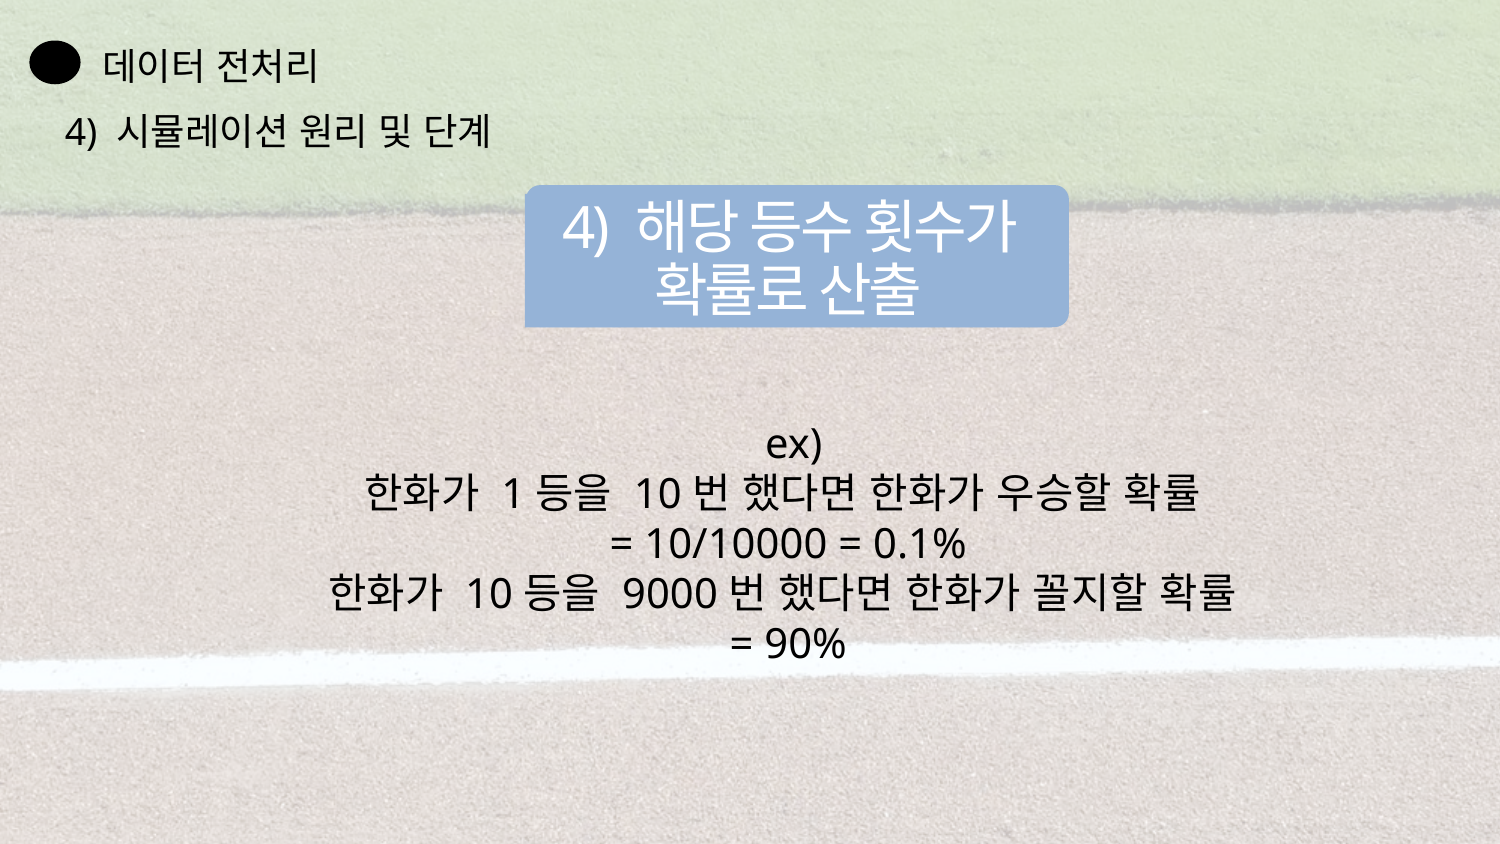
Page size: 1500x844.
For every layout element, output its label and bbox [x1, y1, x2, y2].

text_box [524, 184, 1070, 328]
text_box [0, 35, 534, 97]
picture [0, 0, 1500, 844]
